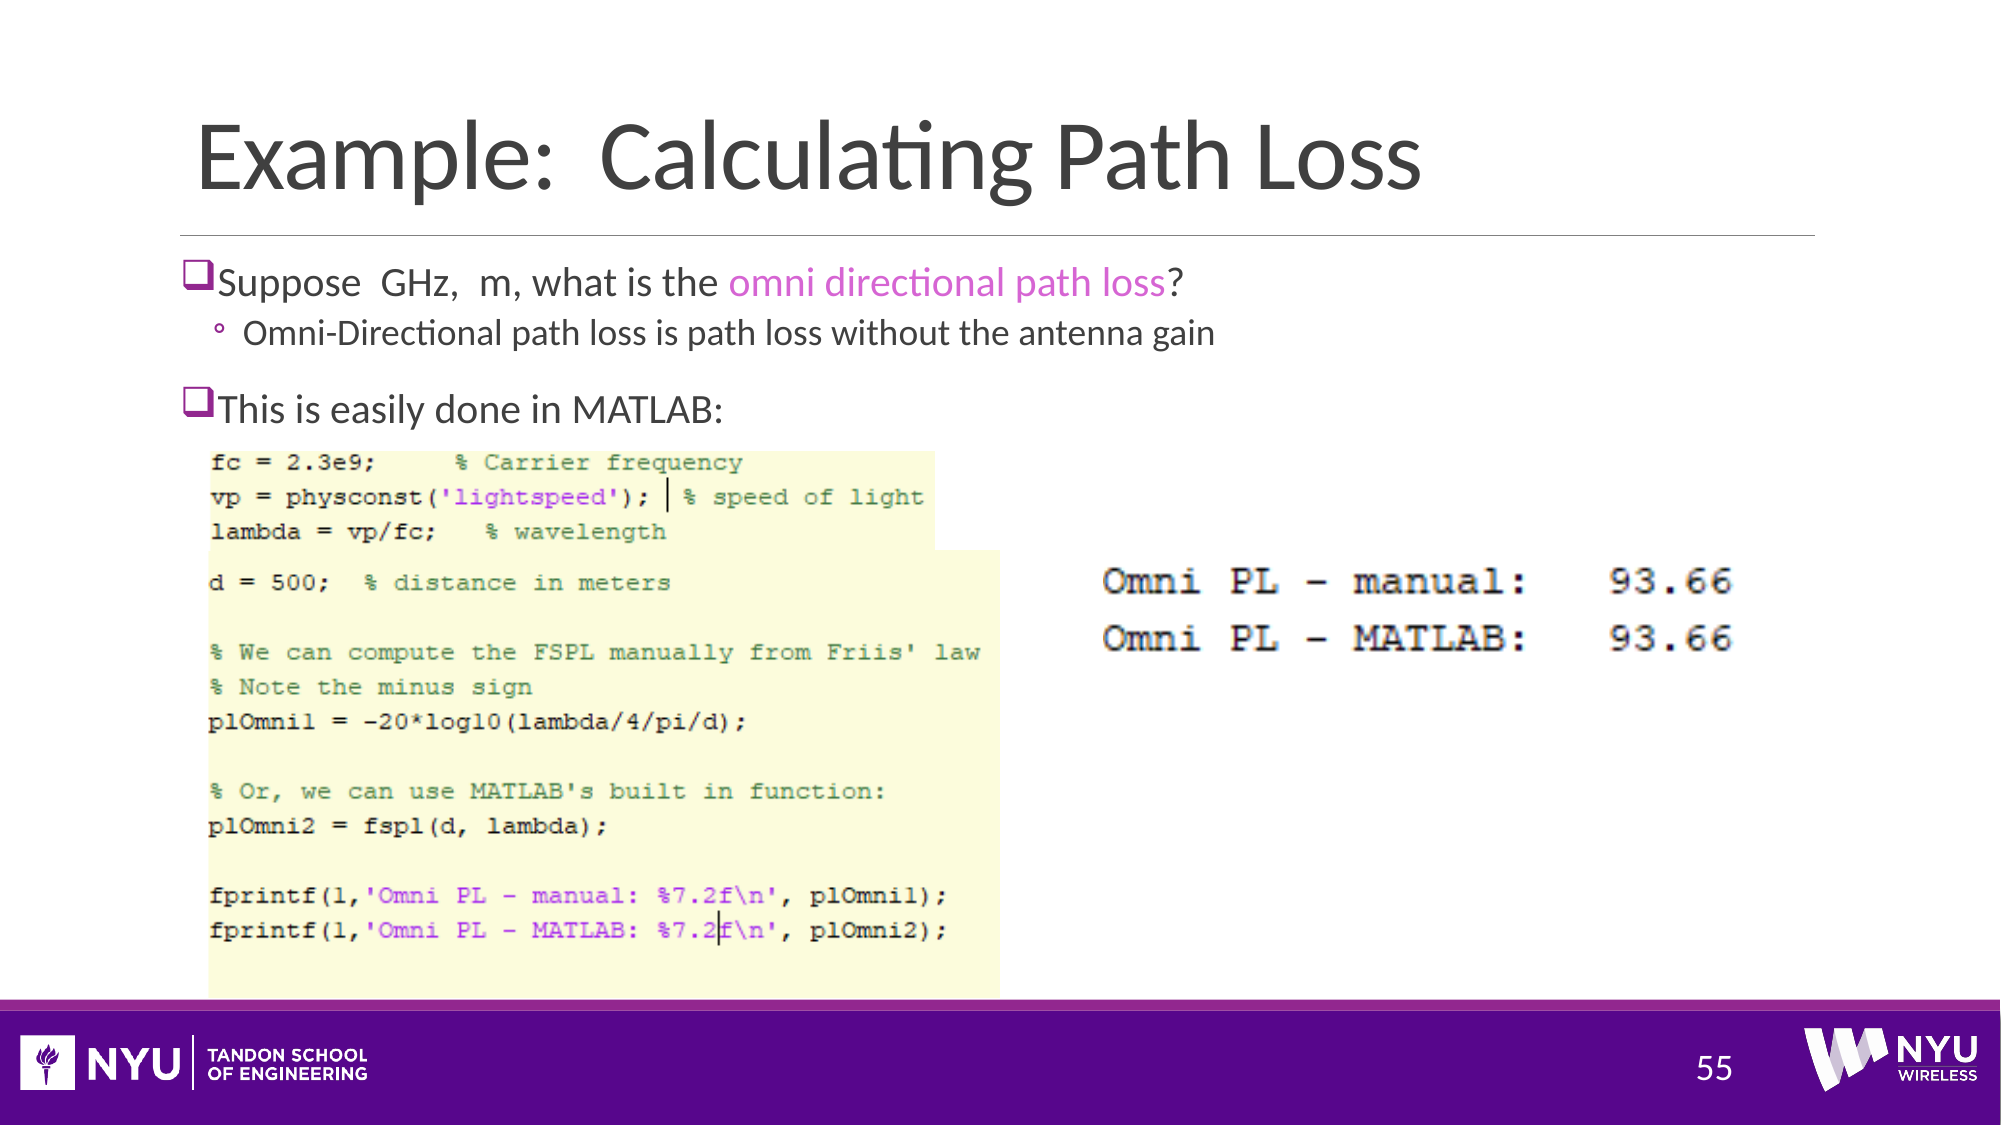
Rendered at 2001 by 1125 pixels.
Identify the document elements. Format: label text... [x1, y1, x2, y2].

picture [206, 451, 1001, 999]
picture [1102, 549, 1770, 674]
title Example: Calculating Path Loss [180, 47, 1830, 218]
slide_number 55 [1533, 1035, 1749, 1096]
